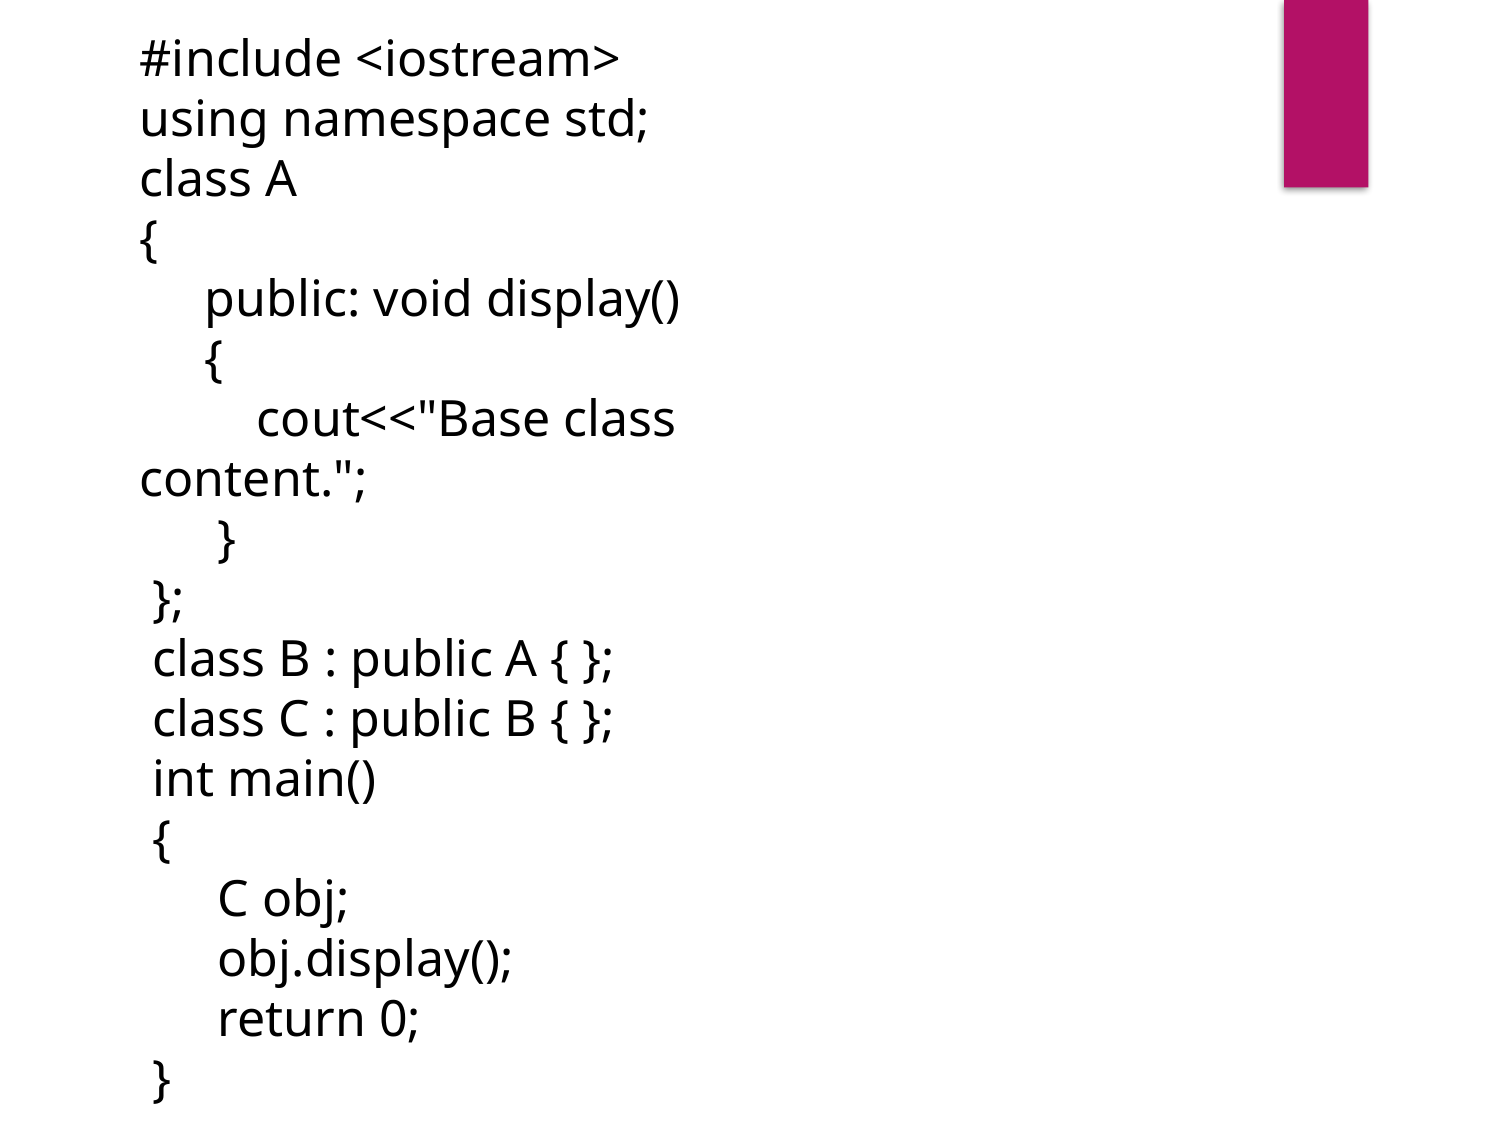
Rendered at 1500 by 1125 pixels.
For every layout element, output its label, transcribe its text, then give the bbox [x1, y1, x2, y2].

text_box #include <iostream> using namespace std; class A { public: void display() { cout<<"Base class content."; } }; class B : public A { }; class C : public B { }; int main() { C obj; obj.display(); return 0; } [125, 19, 850, 1114]
